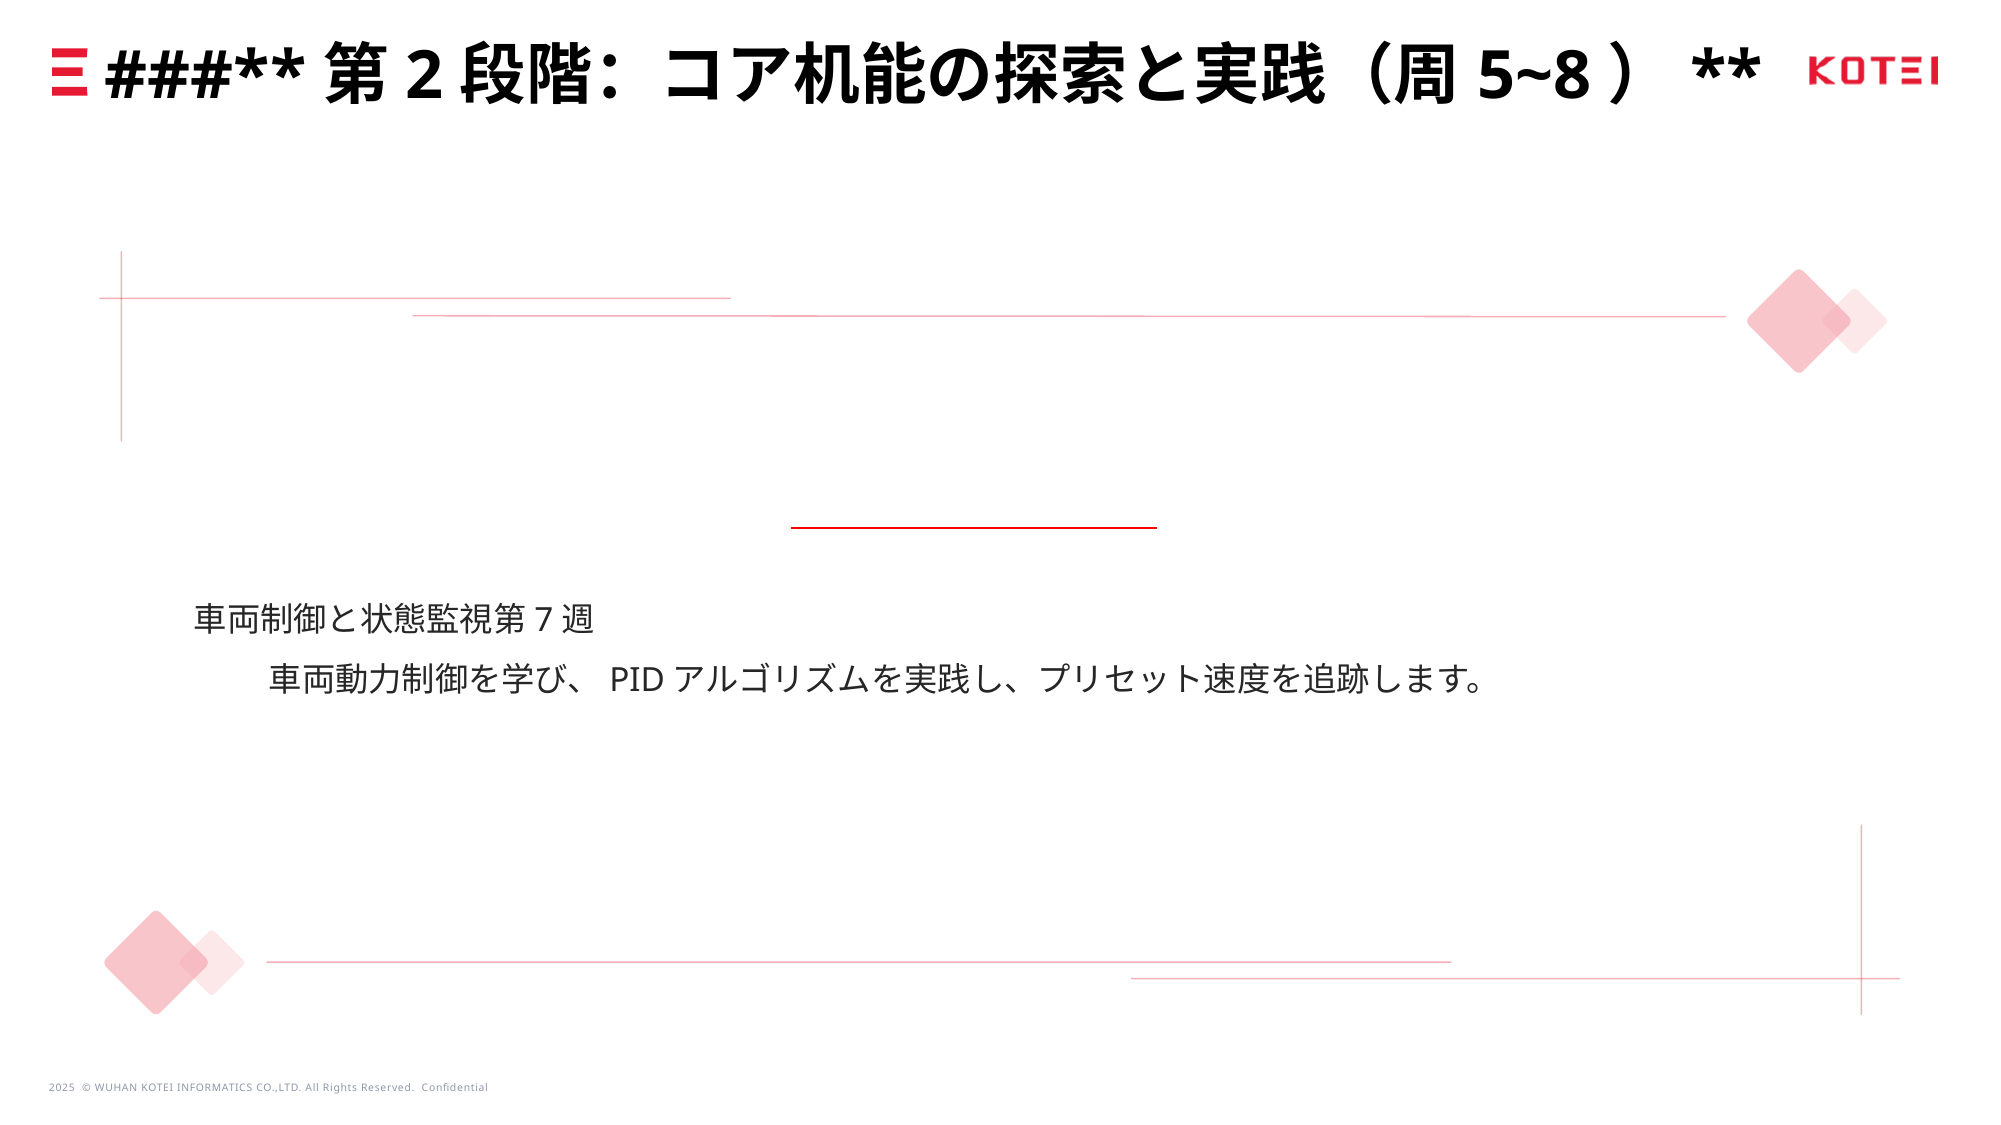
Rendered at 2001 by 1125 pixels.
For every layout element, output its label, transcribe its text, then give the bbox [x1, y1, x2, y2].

text_box [177, 928, 246, 997]
text_box [1745, 267, 1837, 354]
text_box 車両制御と状態監視第7週 車両動力制御を学び、PIDアルゴリズムを実践し、プリセット速度を追跡します。 [179, 352, 1823, 925]
text_box [102, 909, 194, 1016]
text_box [1820, 286, 1889, 356]
text_box ###**第2段階：コア机能の探索と実践（周5~8）** [89, 28, 1342, 126]
picture [1732, 0, 2000, 115]
